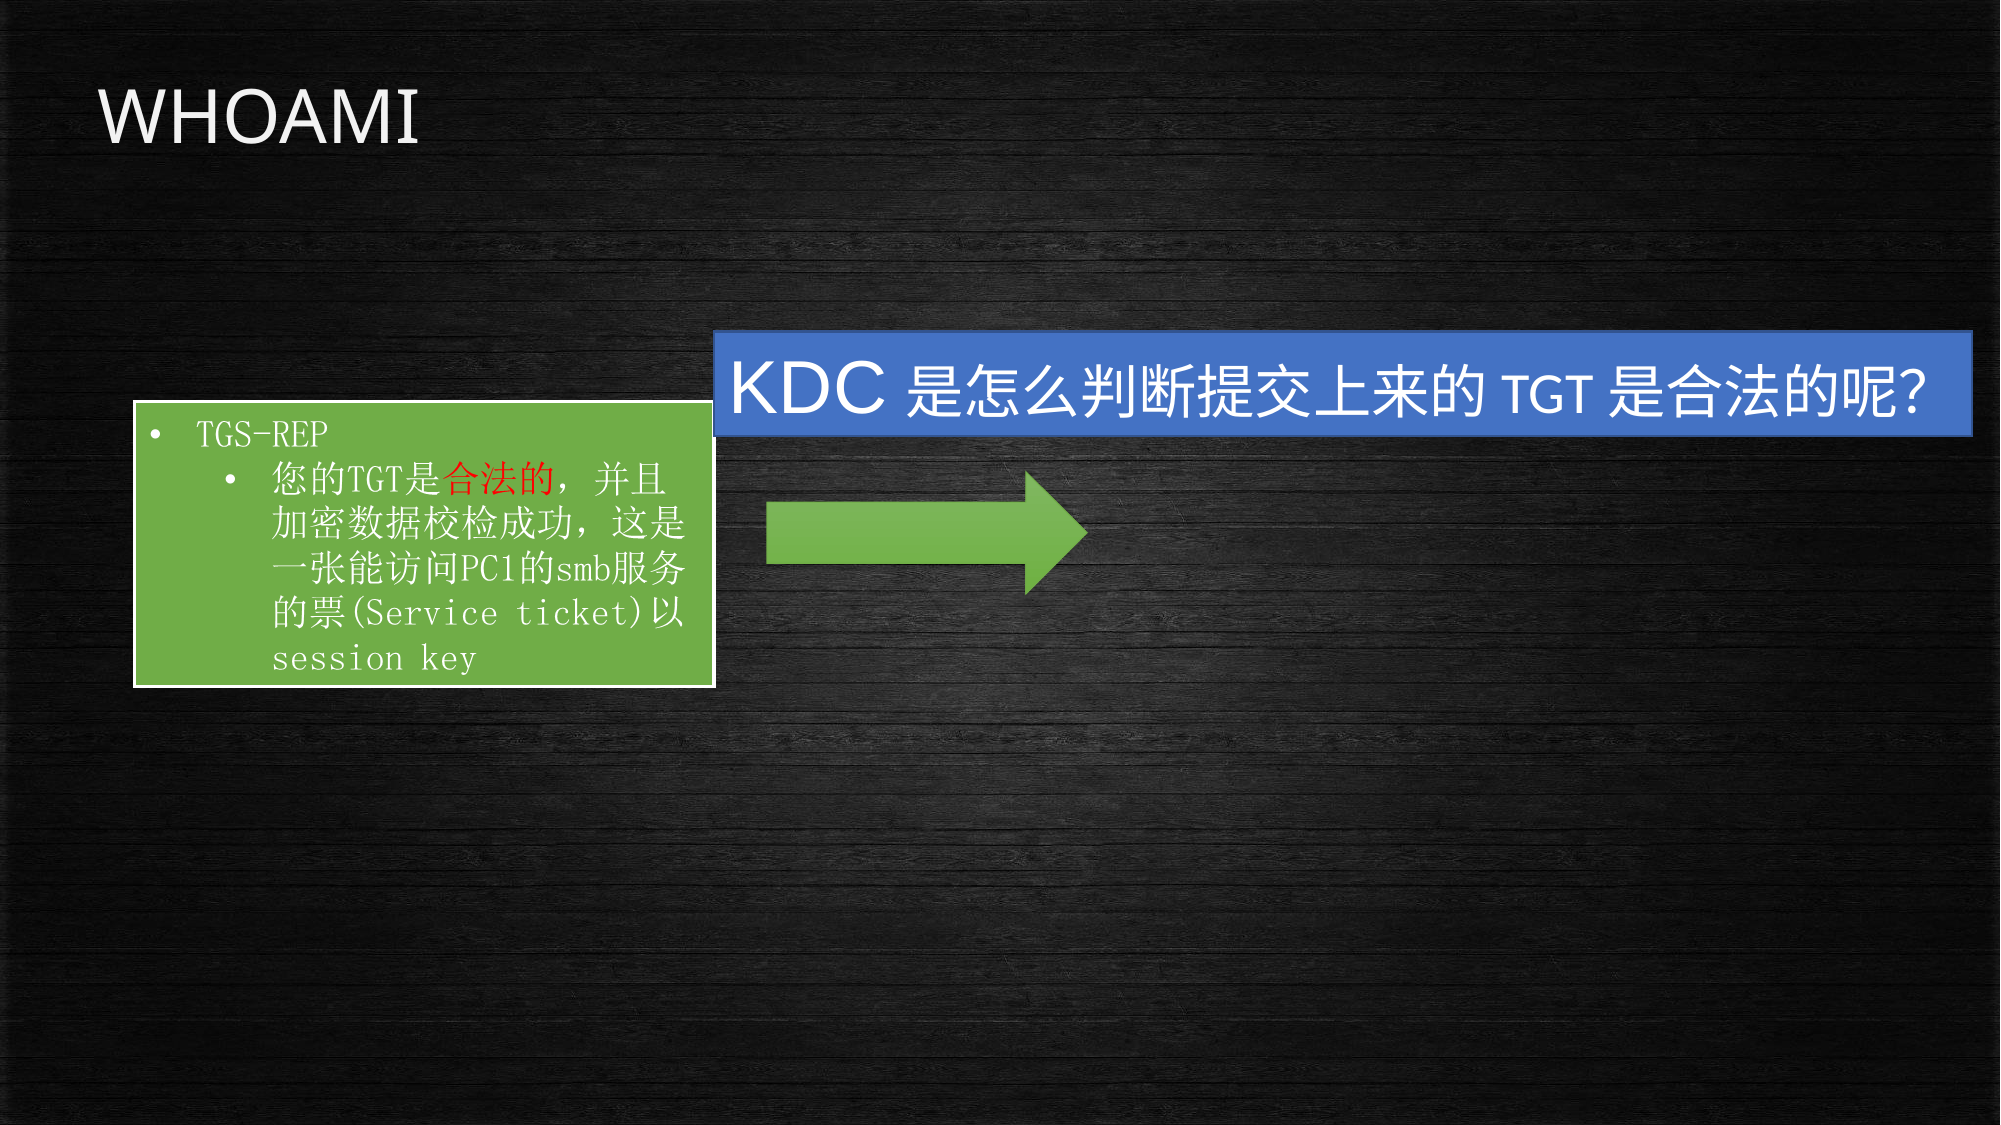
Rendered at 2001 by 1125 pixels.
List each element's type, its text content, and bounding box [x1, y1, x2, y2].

text_box [766, 470, 1088, 596]
text_box KDC是怎么判断提交上来的TGT是合法的呢？ [713, 330, 1973, 437]
picture [0, 0, 2000, 1125]
text_box WHOAMI [82, 61, 909, 167]
